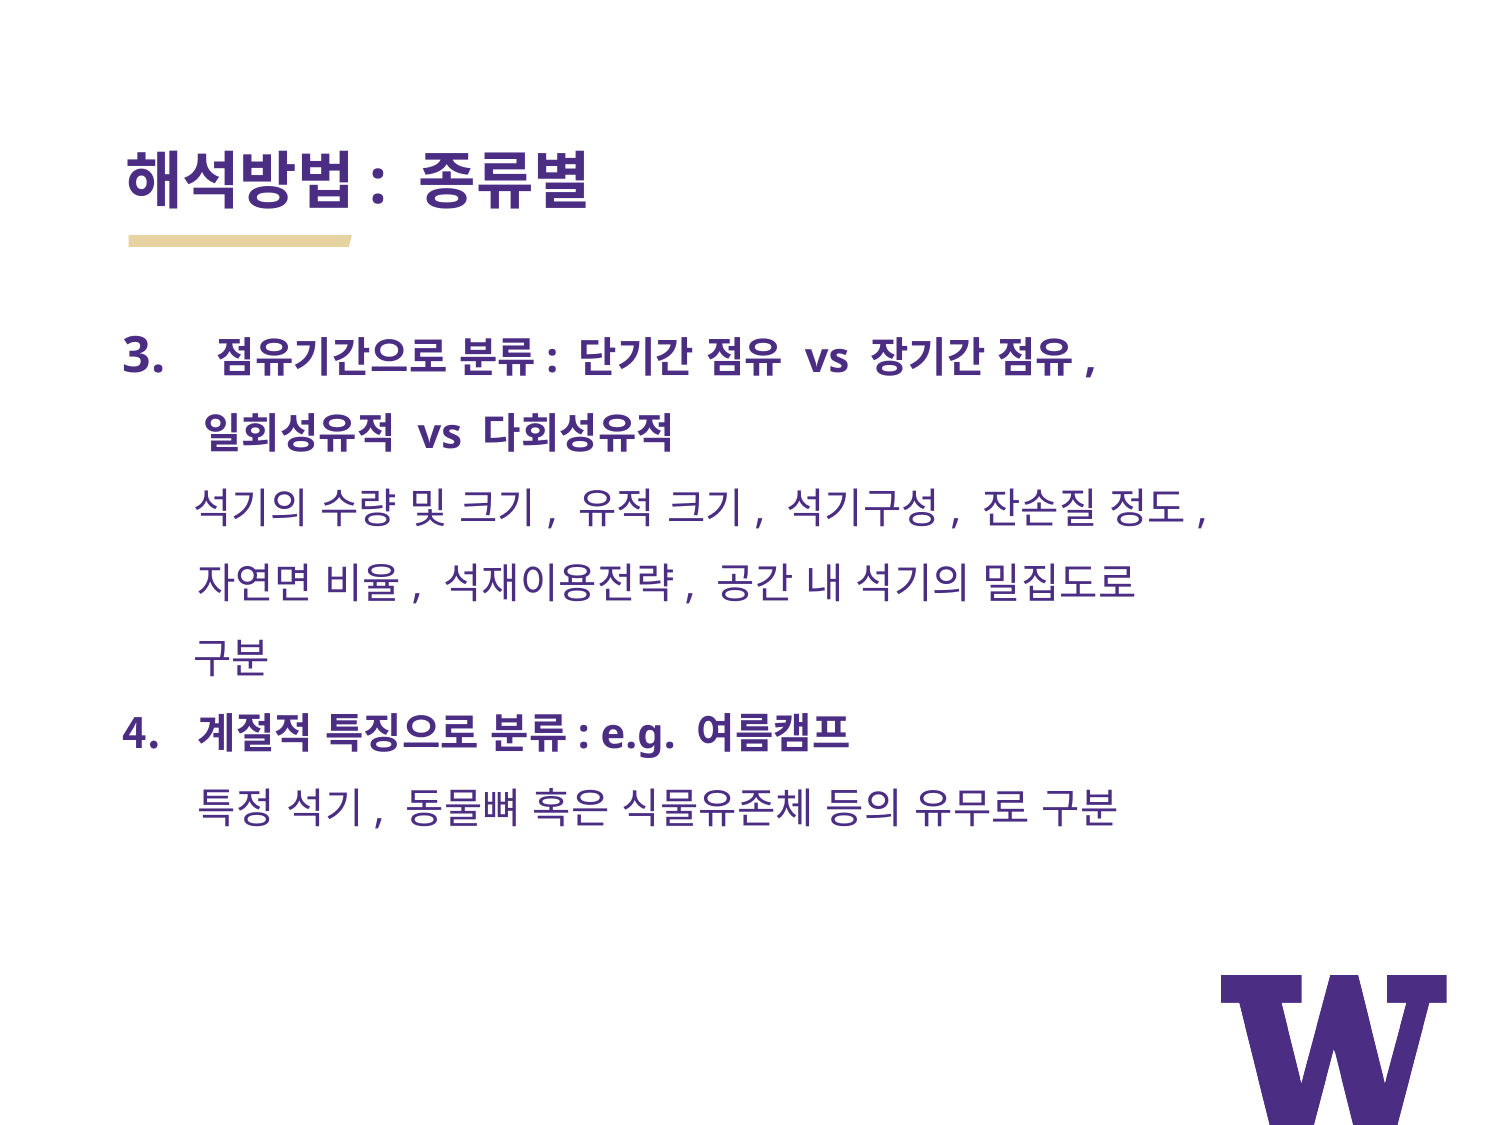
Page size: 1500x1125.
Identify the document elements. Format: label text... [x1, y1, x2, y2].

picture [128, 235, 352, 247]
title 해석방법: 종류별 [110, 60, 1453, 224]
list 3. 점유기간으로 분류: 단기간 점유 vs 장기간 점유, 일회성유적 vs 다회성유적 석기의 수량 및 크기, 유적 크기, 석기구성, 잔손질 정도, 자연면 비율, 석재이용전략, 공간 내 석기의 밀집도로 구분 계절적 특징으로 분류: e.g. 여름캠프 특정 석기, 동물뼈 혹은 식물유존체 등의 유무로 구분 [108, 284, 1453, 944]
picture [1221, 975, 1447, 1125]
